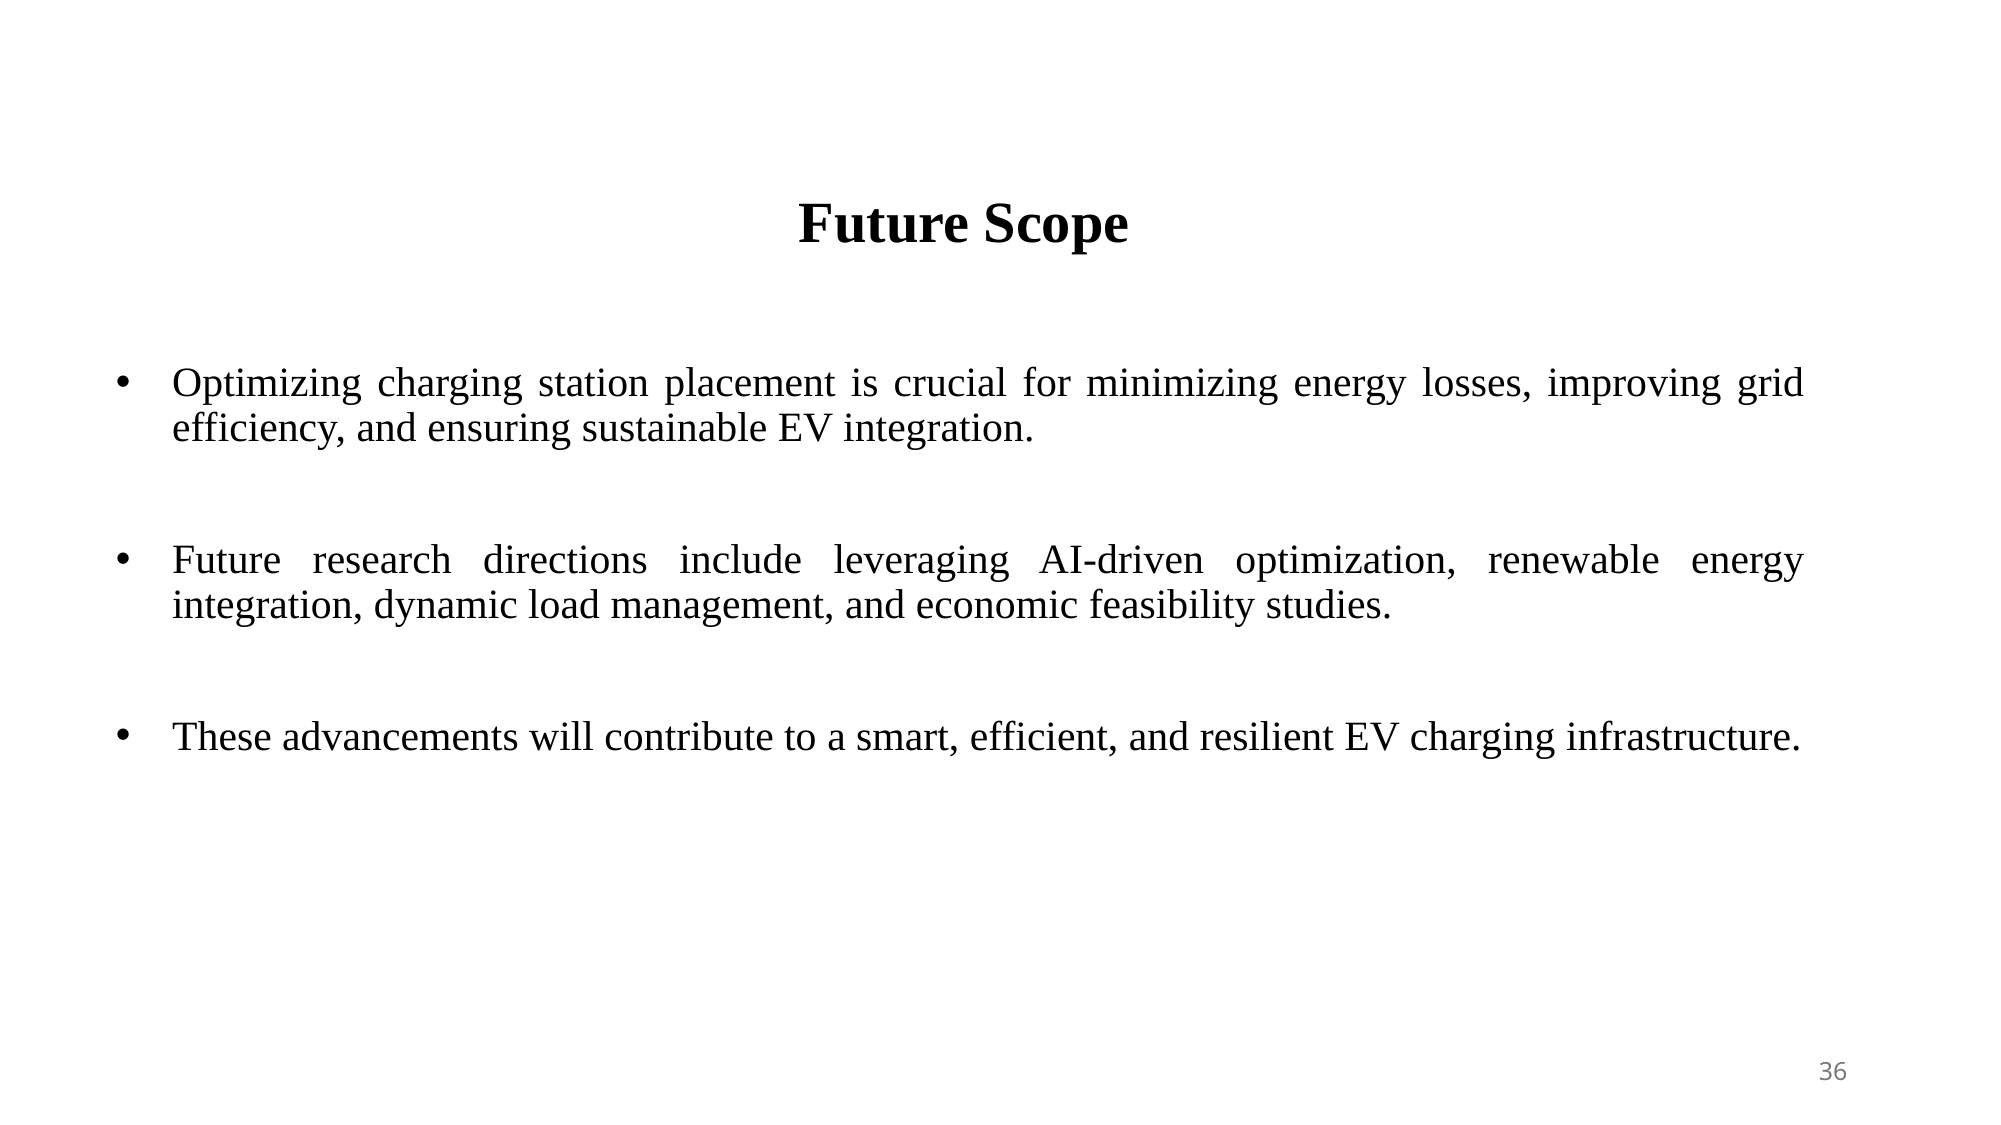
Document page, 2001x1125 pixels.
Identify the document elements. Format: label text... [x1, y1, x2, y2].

text_box Future Scope [450, 176, 1478, 262]
slide_number 36 [1412, 1042, 1863, 1103]
text_box Optimizing charging station placement is crucial for minimizing energy losses, improving grid efficiency, and ensuring sustainable EV integration. Future research directions include leveraging AI-driven optimization, renewable energy integration, dynamic load management, and economic feasibility studies. These advancements will contribute to a smart, efficient, and resilient EV charging infrastructure. [100, 353, 1821, 767]
